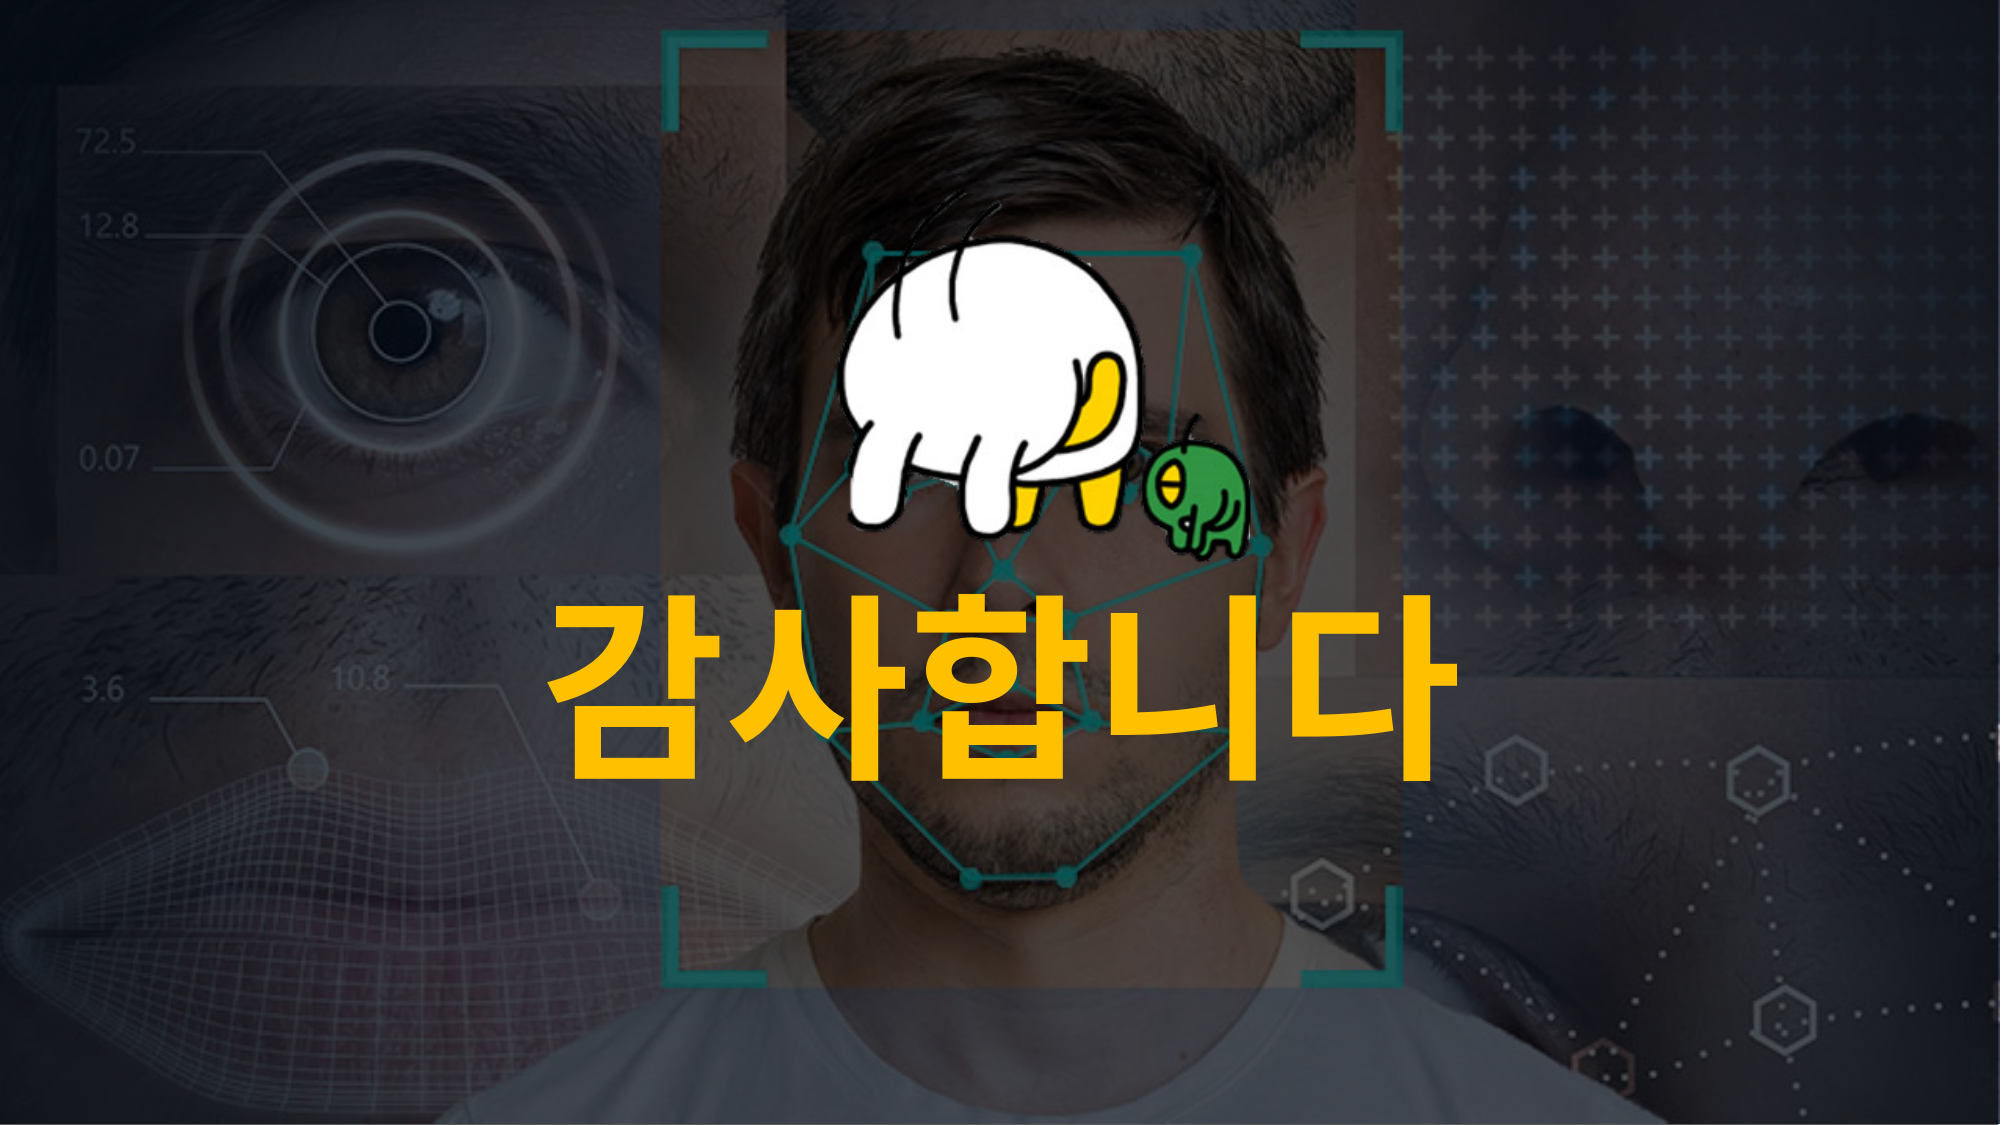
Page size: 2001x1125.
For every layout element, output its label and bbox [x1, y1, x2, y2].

text_box [0, 0, 2000, 1125]
picture [801, 143, 1271, 612]
